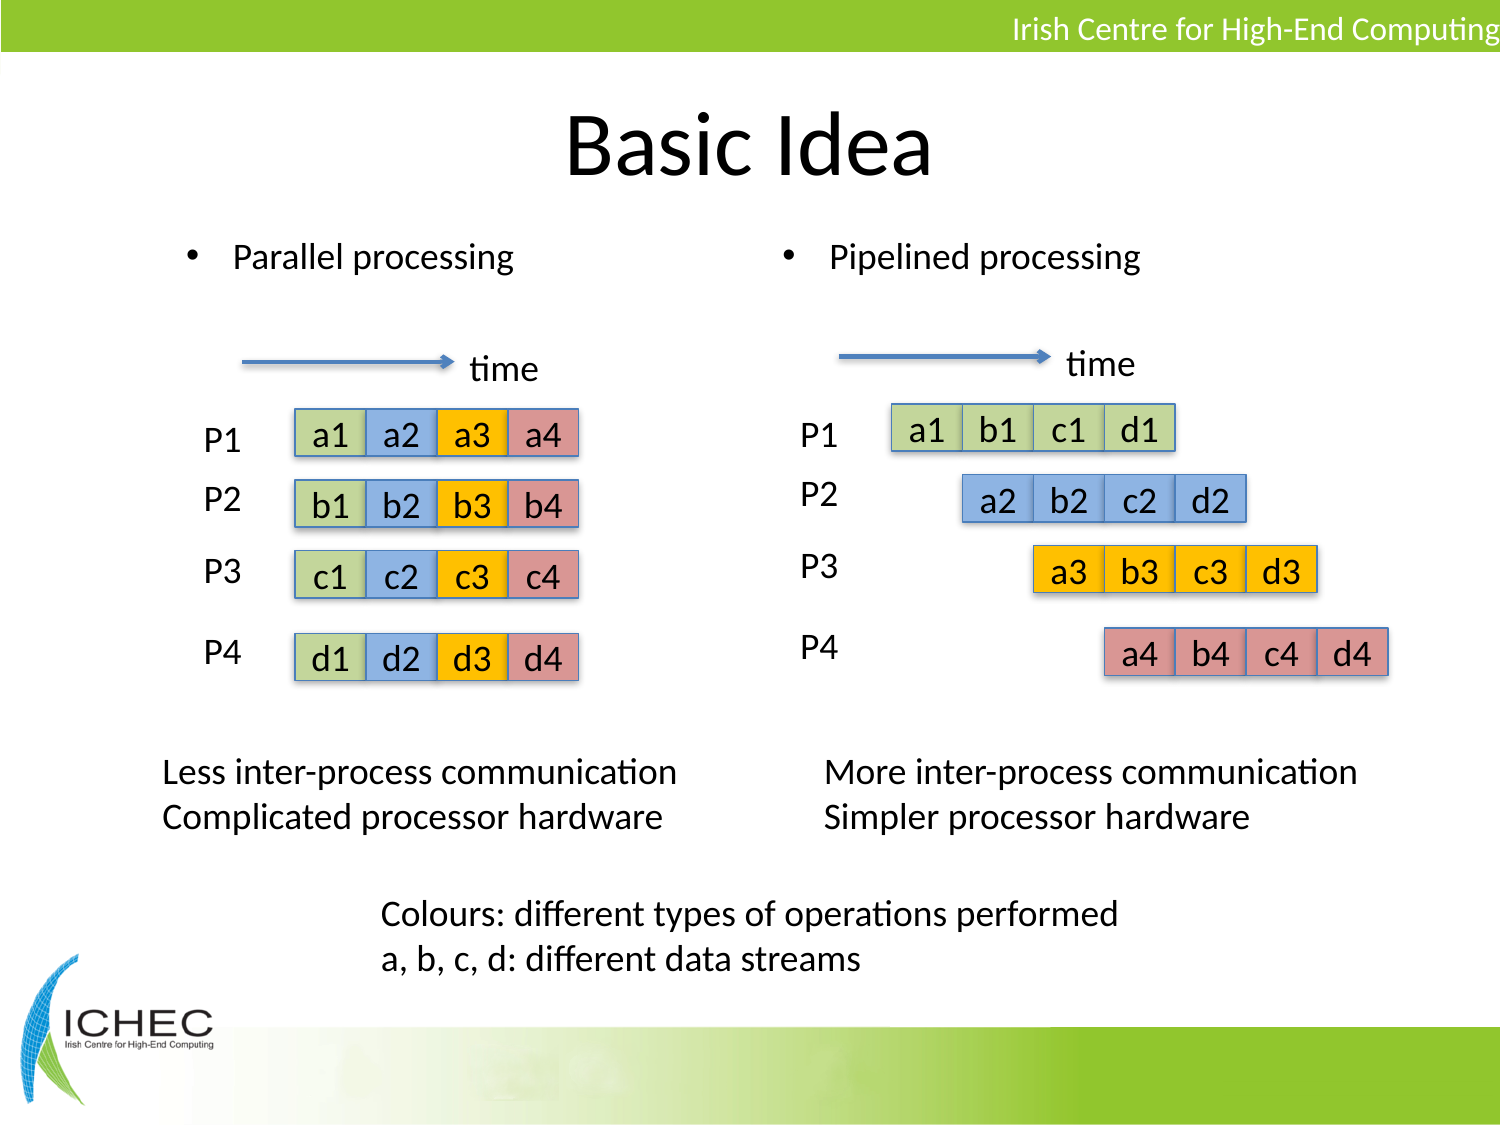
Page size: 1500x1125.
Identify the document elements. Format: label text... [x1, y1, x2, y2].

text_box Colours: different types of operations performed a, b, c, d: different data streams [366, 881, 1176, 987]
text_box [785, 331, 1389, 676]
text_box Parallel processing [171, 224, 703, 285]
text_box More inter-process communication Simpler processor hardware [809, 739, 1388, 845]
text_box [188, 336, 627, 681]
text_box Pipelined processing [767, 224, 1300, 285]
picture [0, 0, 1500, 1125]
title Basic Idea [75, 45, 1425, 233]
text_box Less inter-process communication Complicated processor hardware [147, 739, 727, 845]
